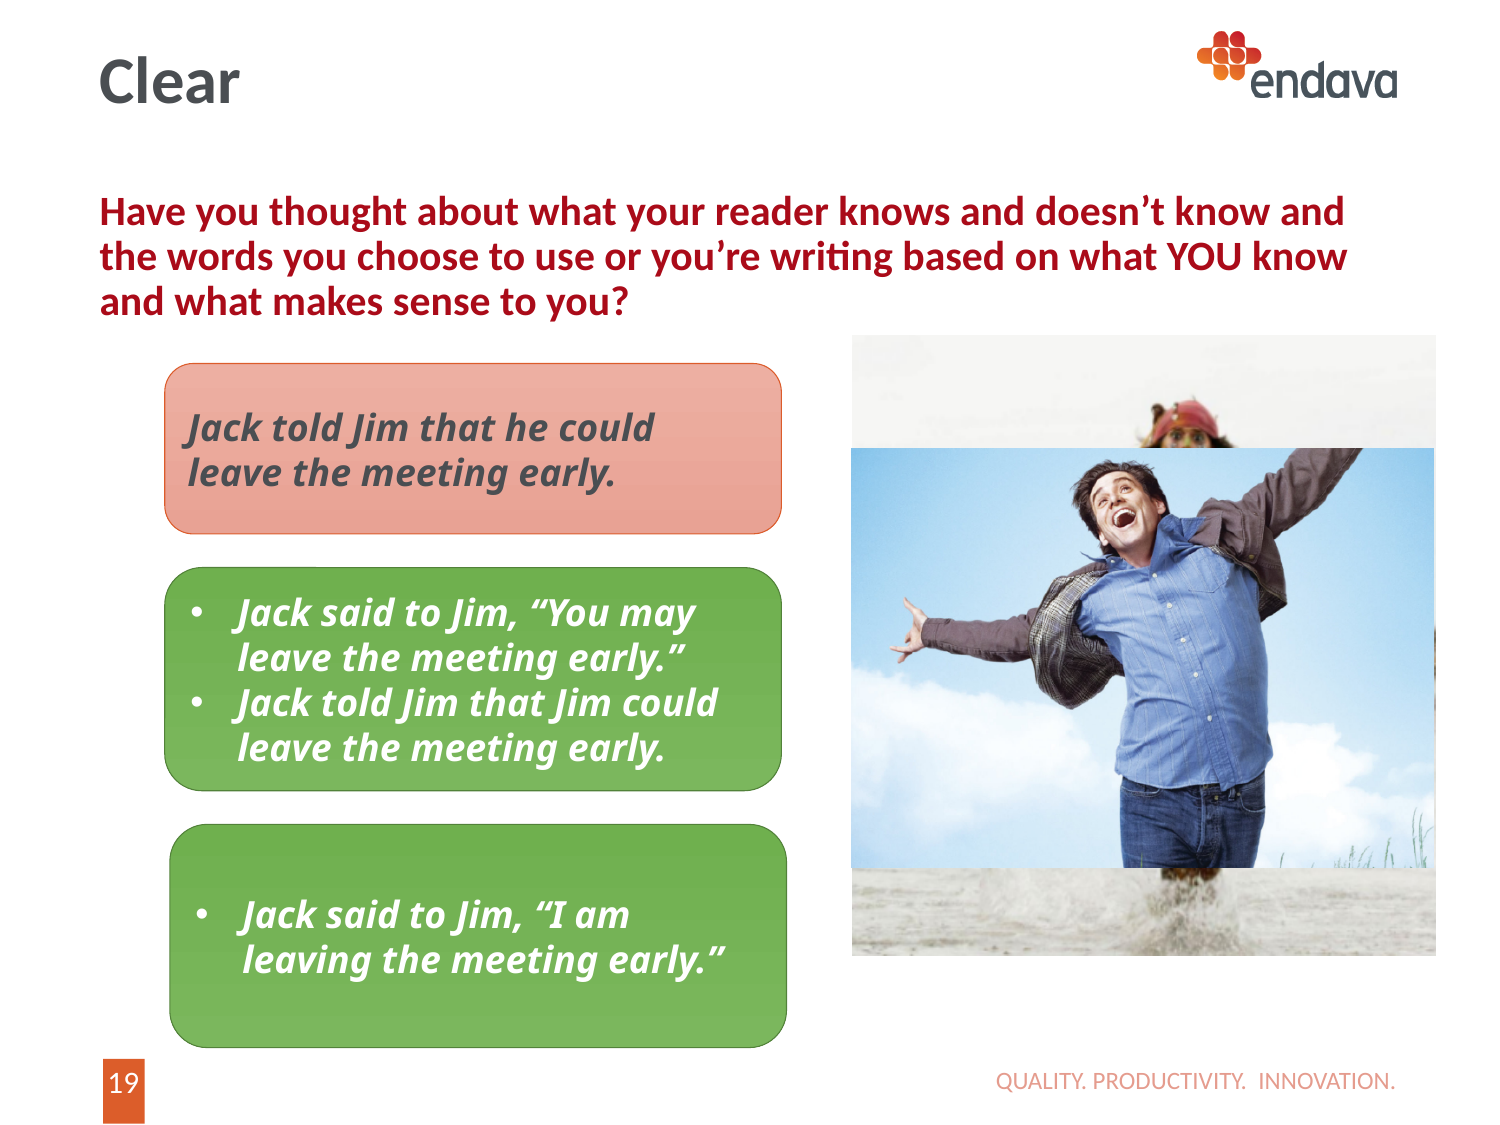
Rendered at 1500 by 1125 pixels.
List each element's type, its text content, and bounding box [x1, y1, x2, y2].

list Have you thought about what your reader knows and doesn’t know and the words you choose to use or you’re writing based on what YOU know and what makes sense to you? [99, 182, 1397, 904]
picture [1197, 31, 1397, 98]
slide_number QUALITY. PRODUCTIVITY. INNOVATION. [939, 1049, 1397, 1110]
text_box Jack said to Jim, “I am leaving the meeting early.” [169, 823, 788, 1049]
text_box Jack told Jim that he could leave the meeting early. [164, 362, 782, 535]
picture [851, 335, 1436, 956]
text_box Jack said to Jim, “You may leave the meeting early.” Jack told Jim that Jim could leave the meeting early. [164, 566, 782, 792]
title Clear [99, 38, 1148, 182]
